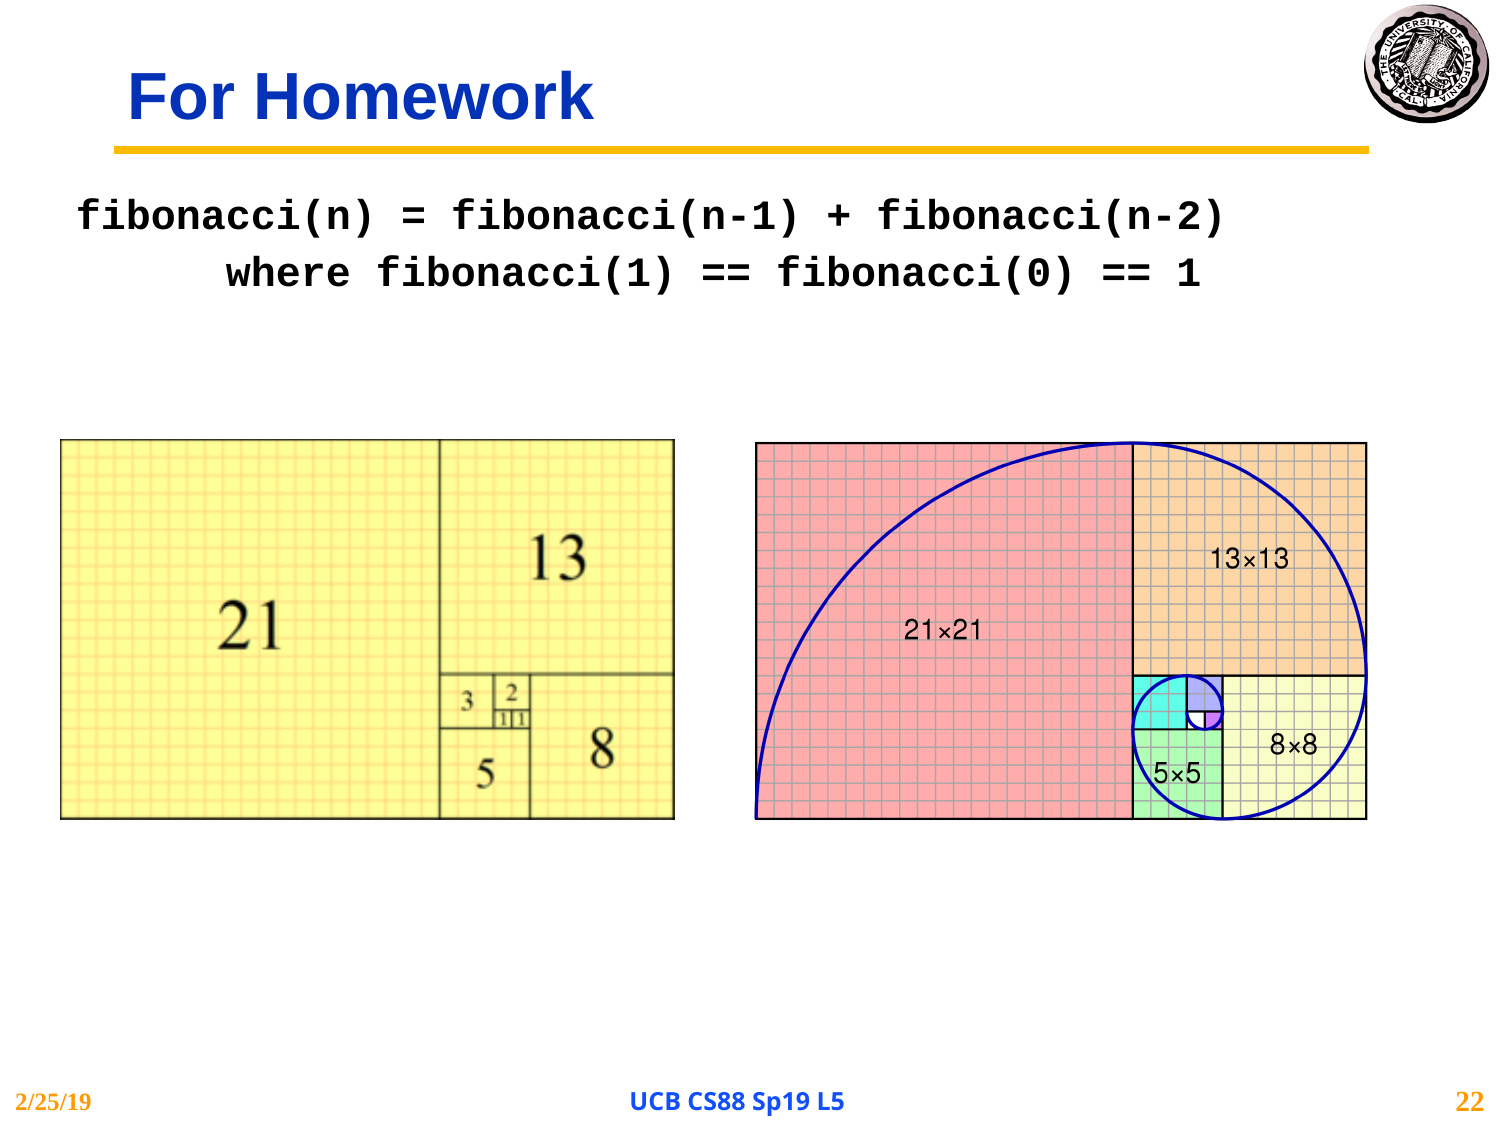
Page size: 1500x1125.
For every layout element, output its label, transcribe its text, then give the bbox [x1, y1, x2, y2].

picture [1350, 0, 1500, 127]
picture [743, 430, 1378, 829]
footer UCB CS88 Sp19 L5 [500, 1074, 975, 1125]
title For Homework [112, 37, 1375, 159]
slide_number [0, 1074, 250, 1125]
picture [60, 439, 675, 820]
list fibonacci(n) = fibonacci(n-1) + fibonacci(n-2) where fibonacci(1) == fibonacci(0) == 1 [60, 185, 1461, 349]
slide_number 22 [1412, 1074, 1500, 1125]
